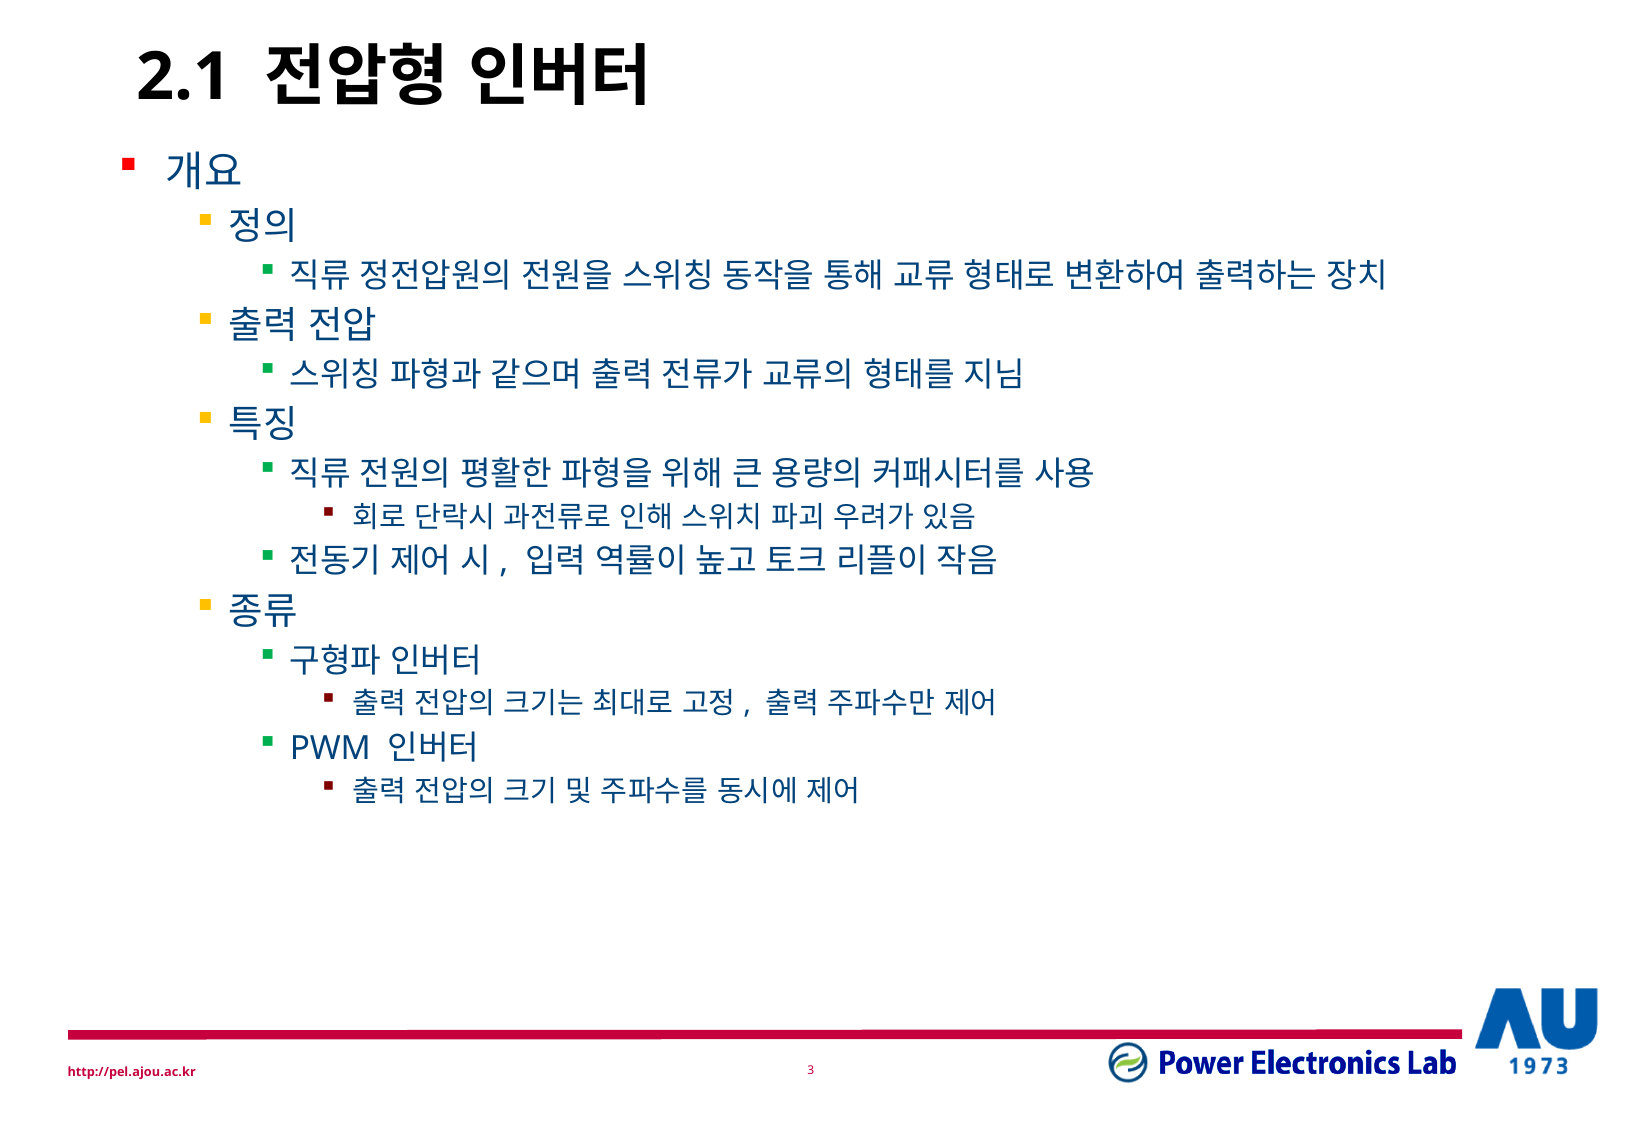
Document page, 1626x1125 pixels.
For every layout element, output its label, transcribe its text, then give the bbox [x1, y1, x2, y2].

list 개요 정의 직류 정전압원의 전원을 스위칭 동작을 통해 교류 형태로 변환하여 출력하는 장치 출력 전압 스위칭 파형과 같으며 출력 전류가 교류의 형태를 지님 특징 직류 전원의 평활한 파형을 위해 큰 용량의 커패시터를 사용 회로 단락시 과전류로 인해 스위치 파괴 우려가 있음 전동기 제어 시, 입력 역률이 높고 토크 리플이 작음 종류 구형파 인버터 출력 전압의 크기는 최대로 고정, 출력 주파수만 제어 PWM 인버터 출력 전압의 크기 및 주파수를 동시에 제어 [103, 136, 1581, 965]
title 2.1 전압형 인버터 [120, 27, 1475, 118]
picture [1107, 1041, 1155, 1084]
picture [1469, 984, 1610, 1079]
slide_number 2 [768, 1040, 853, 1096]
picture [1158, 1046, 1456, 1077]
